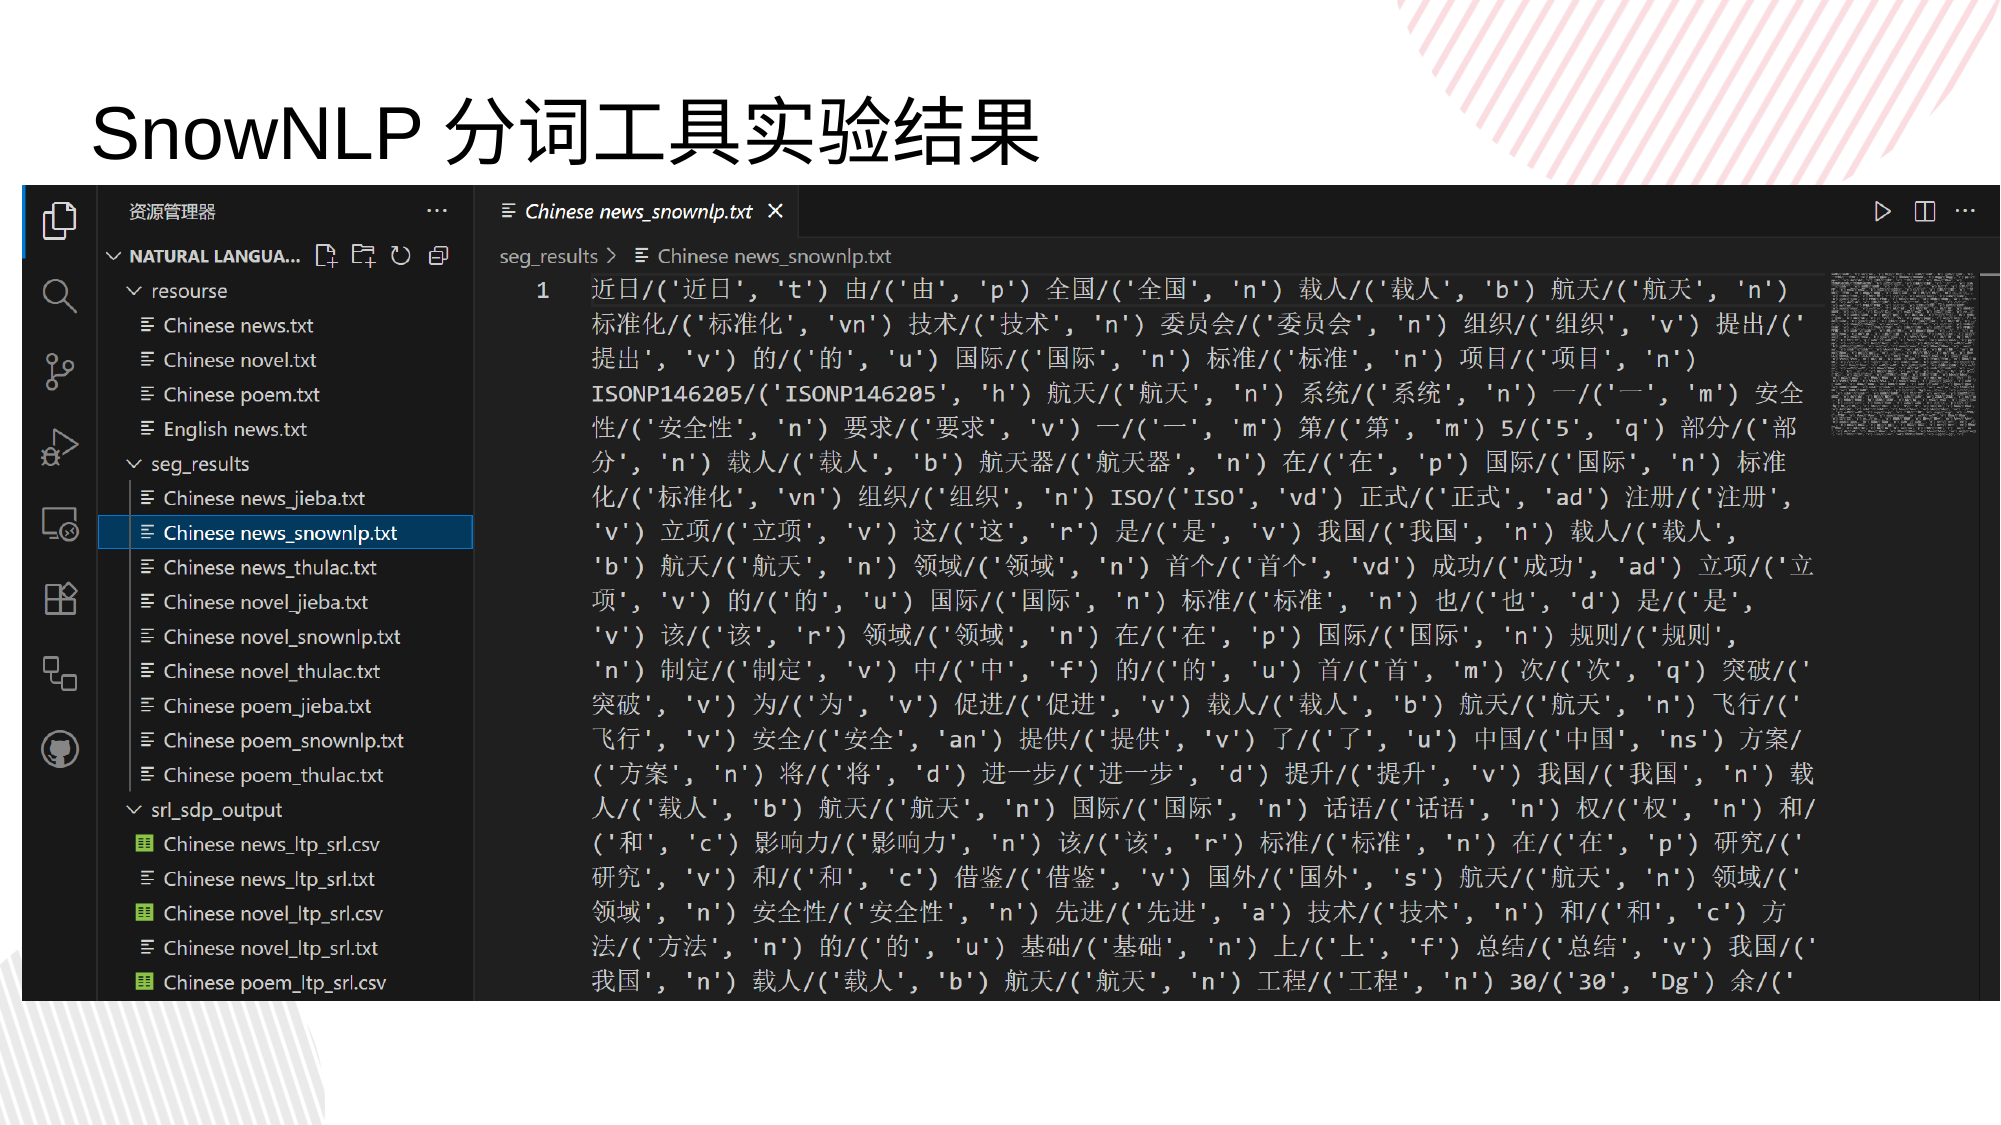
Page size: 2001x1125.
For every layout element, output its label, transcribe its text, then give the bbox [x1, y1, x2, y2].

title SnowNLP分词工具实验结果 [90, 75, 1129, 175]
picture [22, 185, 2000, 1001]
